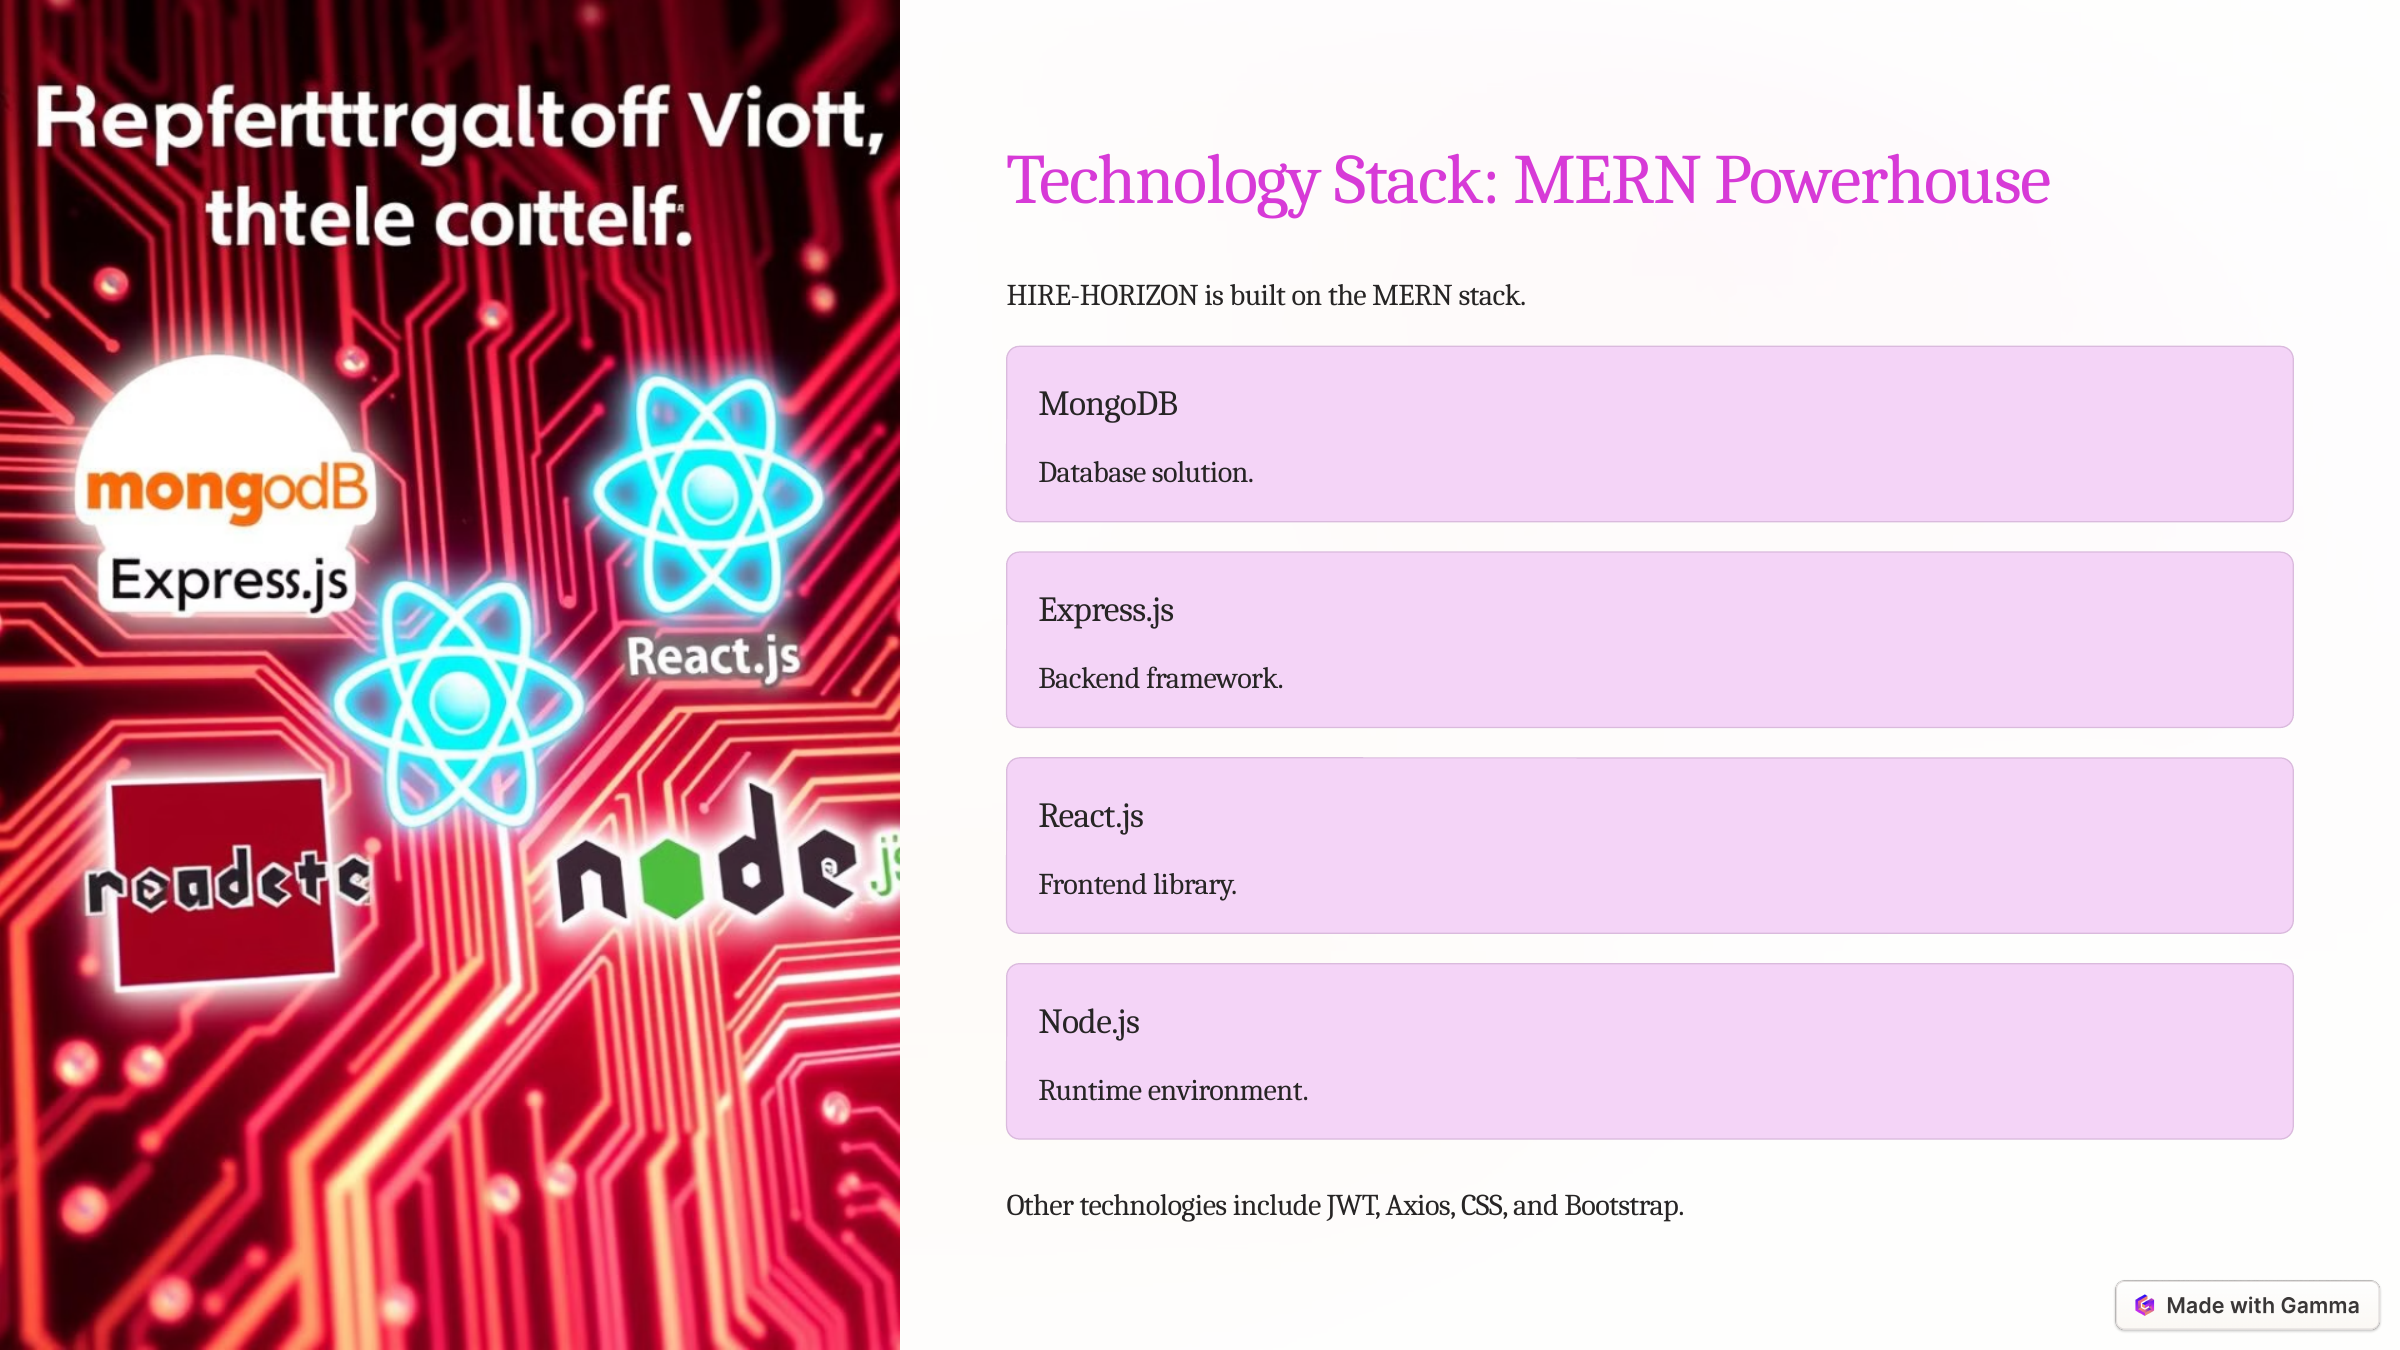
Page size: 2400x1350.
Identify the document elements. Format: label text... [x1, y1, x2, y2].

picture [2106, 1271, 2389, 1339]
text_box HIRE-HORIZON is built on the MERN stack. [1006, 263, 2294, 312]
text_box React.js [1038, 789, 1397, 835]
text_box Other technologies include JWT, Axios, CSS, and Bootstrap. [1006, 1173, 2294, 1222]
text_box Frontend library. [1038, 852, 2262, 902]
text_box Technology Stack: MERN Powerhouse [1006, 127, 2185, 218]
text_box [1006, 346, 2294, 522]
text_box Backend framework. [1038, 646, 2262, 696]
picture [0, 0, 900, 1350]
text_box [1006, 963, 2294, 1140]
text_box [1006, 757, 2294, 934]
text_box Database solution. [1038, 441, 2262, 490]
text_box Node.js [1038, 995, 1397, 1041]
text_box Express.js [1038, 583, 1397, 629]
text_box [1006, 552, 2294, 728]
text_box MongoDB [1038, 378, 1397, 423]
text_box Runtime environment. [1038, 1058, 2262, 1108]
